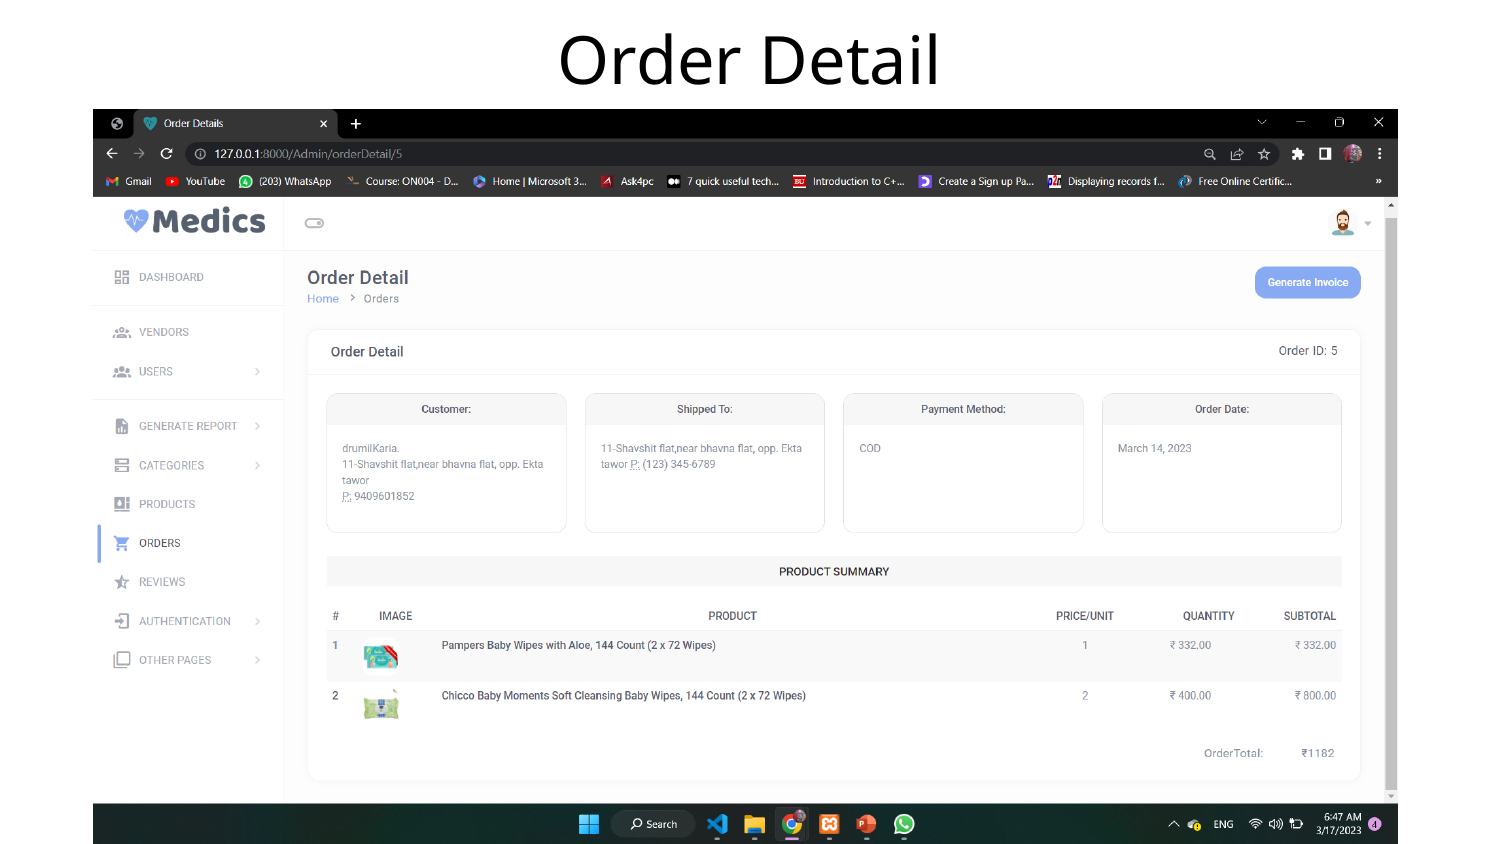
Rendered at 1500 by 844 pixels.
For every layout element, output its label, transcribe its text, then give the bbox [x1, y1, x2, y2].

title Order Detail [102, 0, 1398, 109]
picture [93, 109, 1398, 844]
